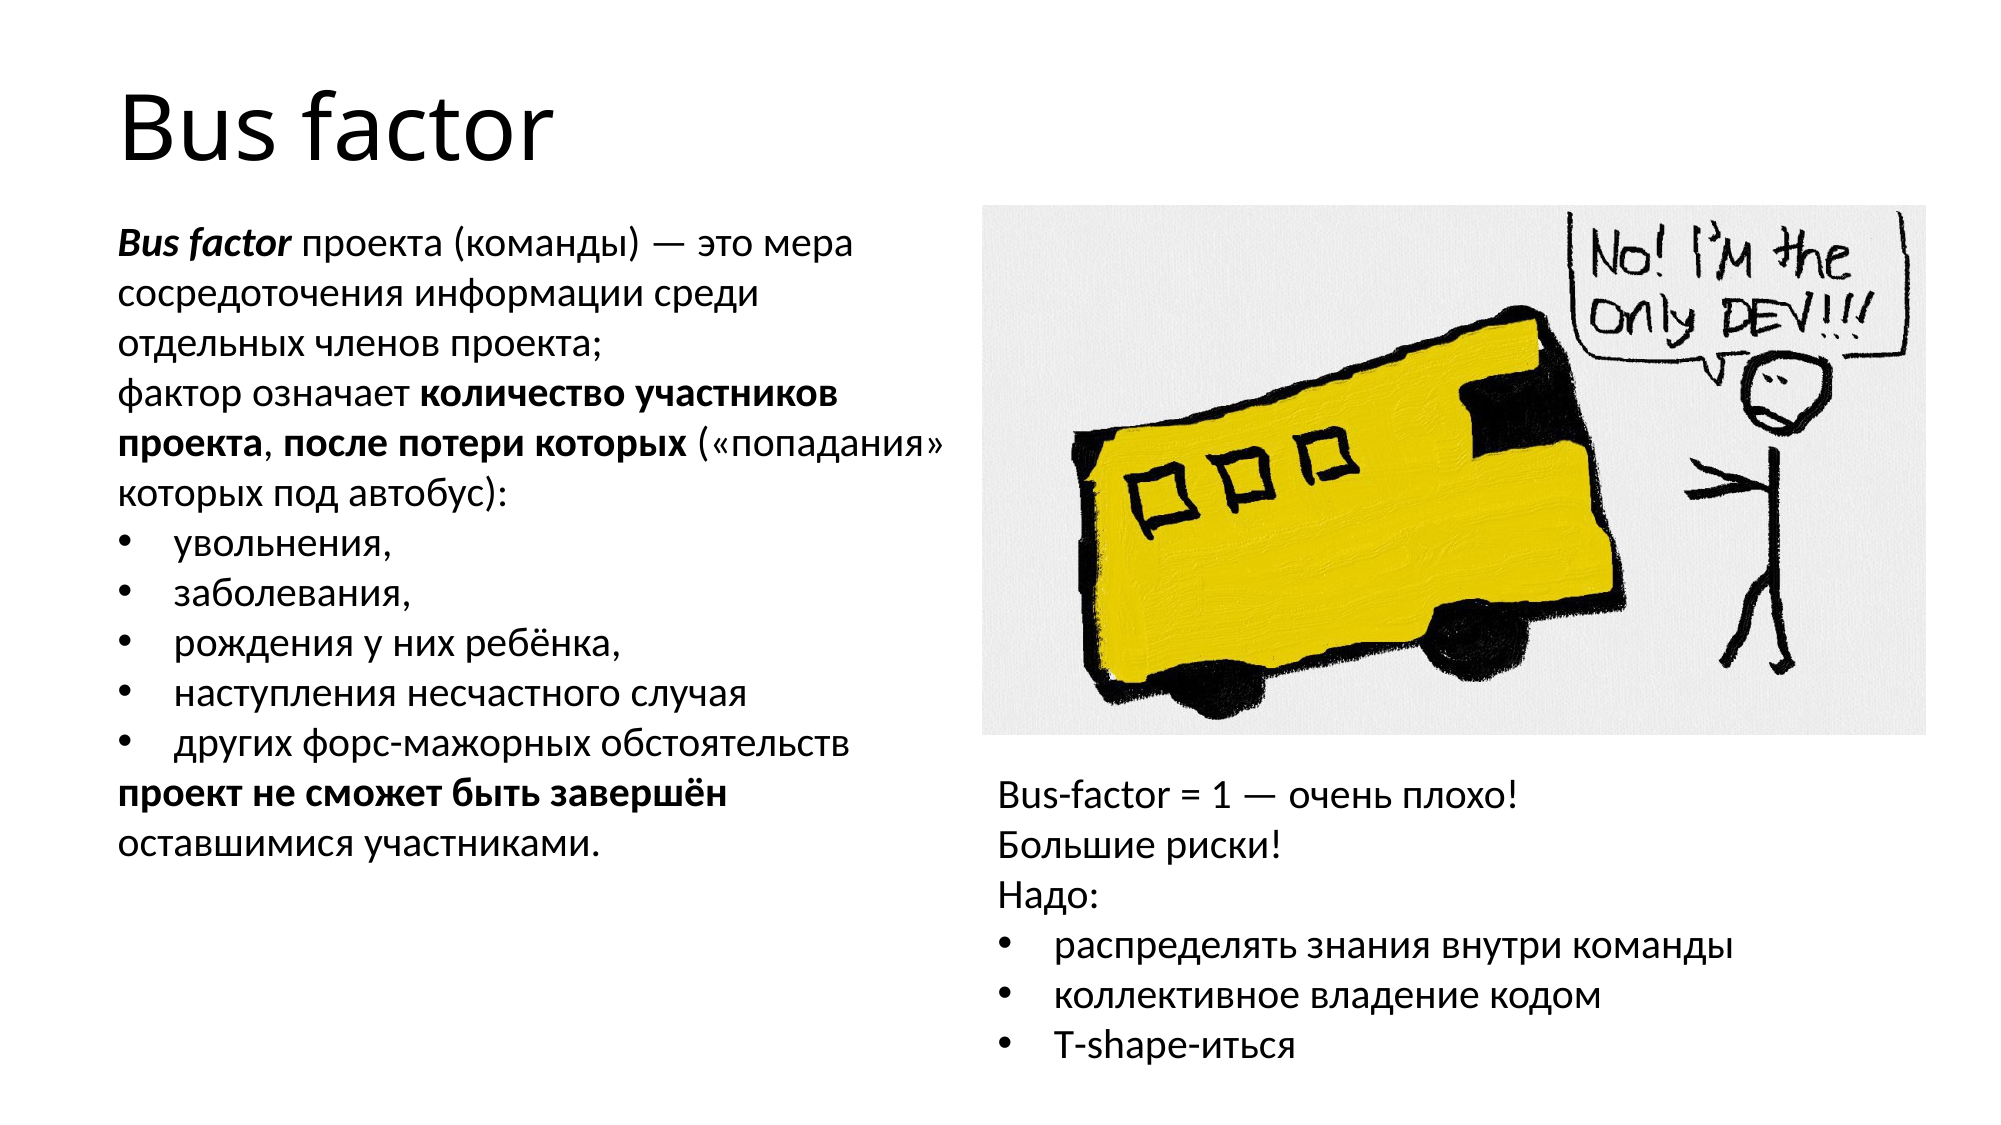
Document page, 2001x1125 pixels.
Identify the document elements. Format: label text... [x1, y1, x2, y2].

title Bus factor [102, 56, 1828, 206]
text_box Bus-factor = 1 — очень плохо! Большие риски! Надо: распределять знания внутри команды коллективное владение кодом T-shape-иться [982, 759, 1915, 1075]
text_box Bus factor проекта (команды) — это мера сосредоточения информации среди отдельных членов проекта; фактор означает количество участников проекта, после потери которых («попадания» которых под автобус): увольнения, заболевания, рождения у них ребёнка, наступления несчастного случая других форс-мажорных обстоятельств проект не сможет быть завершён оставшимися участниками. [102, 207, 966, 873]
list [982, 205, 1926, 735]
